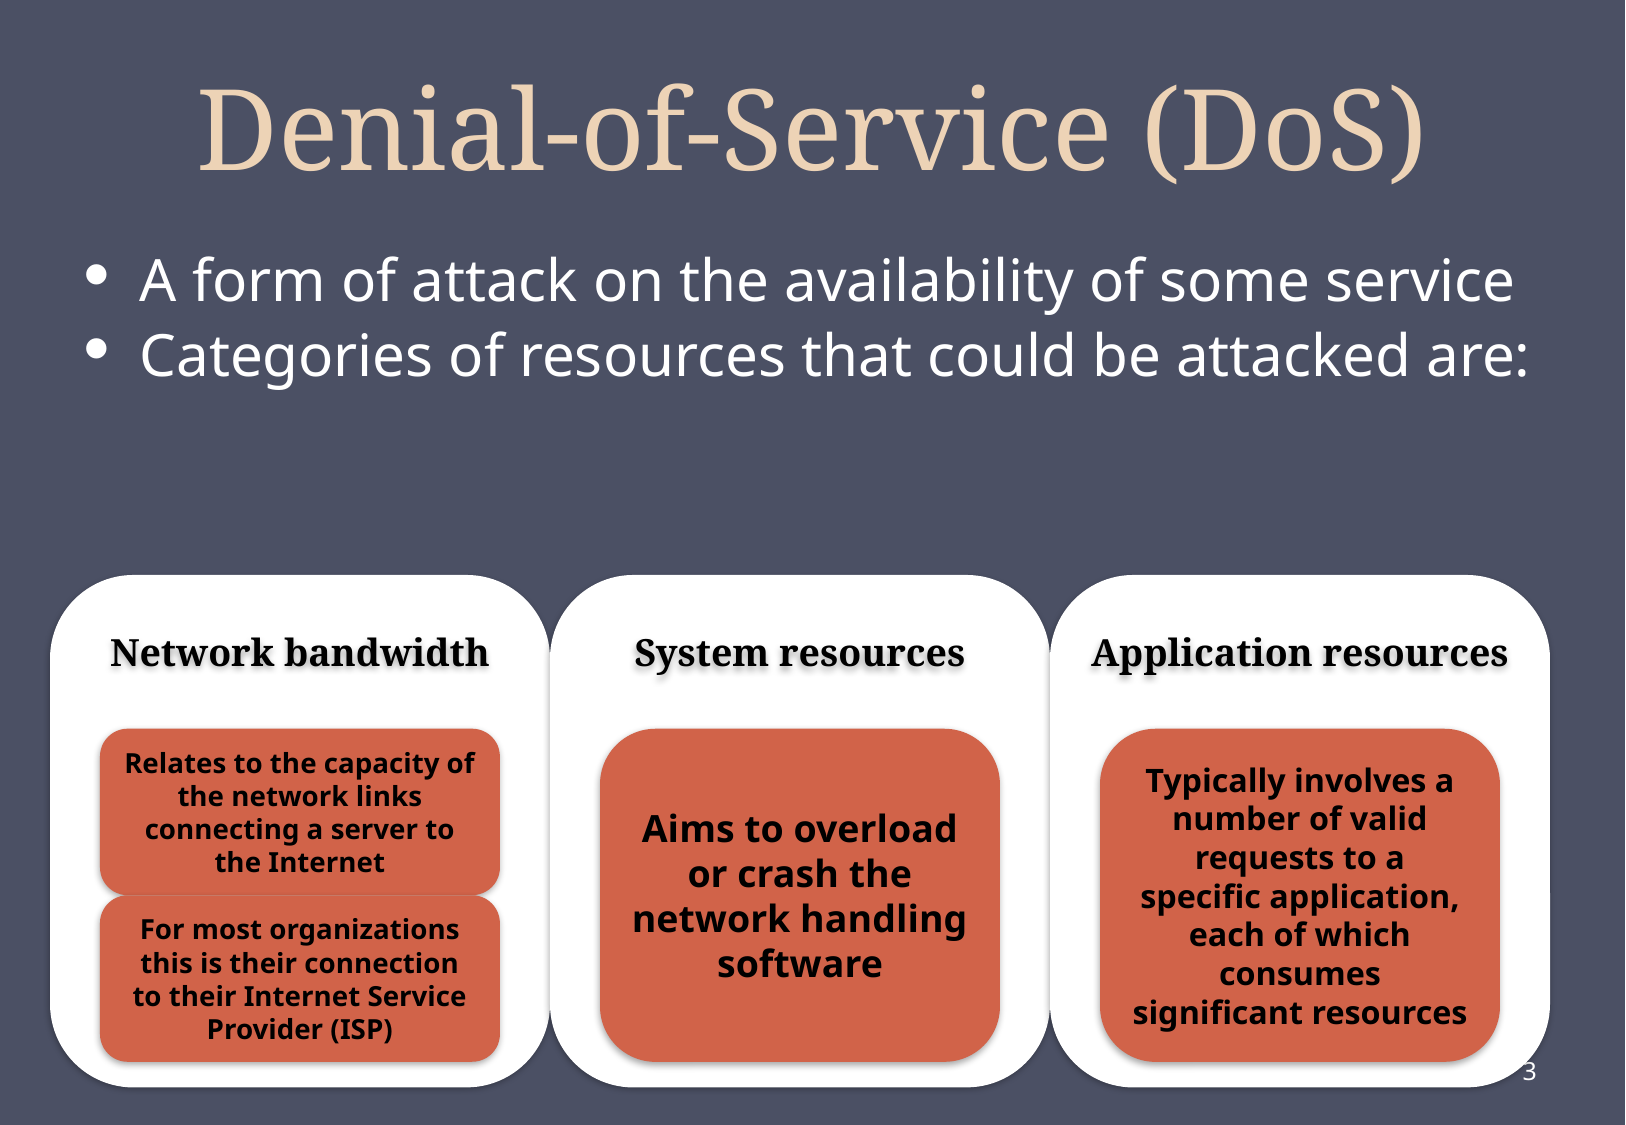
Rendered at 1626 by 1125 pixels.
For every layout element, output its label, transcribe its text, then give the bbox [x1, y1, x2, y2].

title Denial-of-Service (DoS) [81, 0, 1544, 200]
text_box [49, 574, 1551, 1088]
slide_number 3 [1518, 1042, 1619, 1103]
list A form of attack on the availability of some service Categories of resources that could be attacked are: [68, 243, 1556, 1031]
